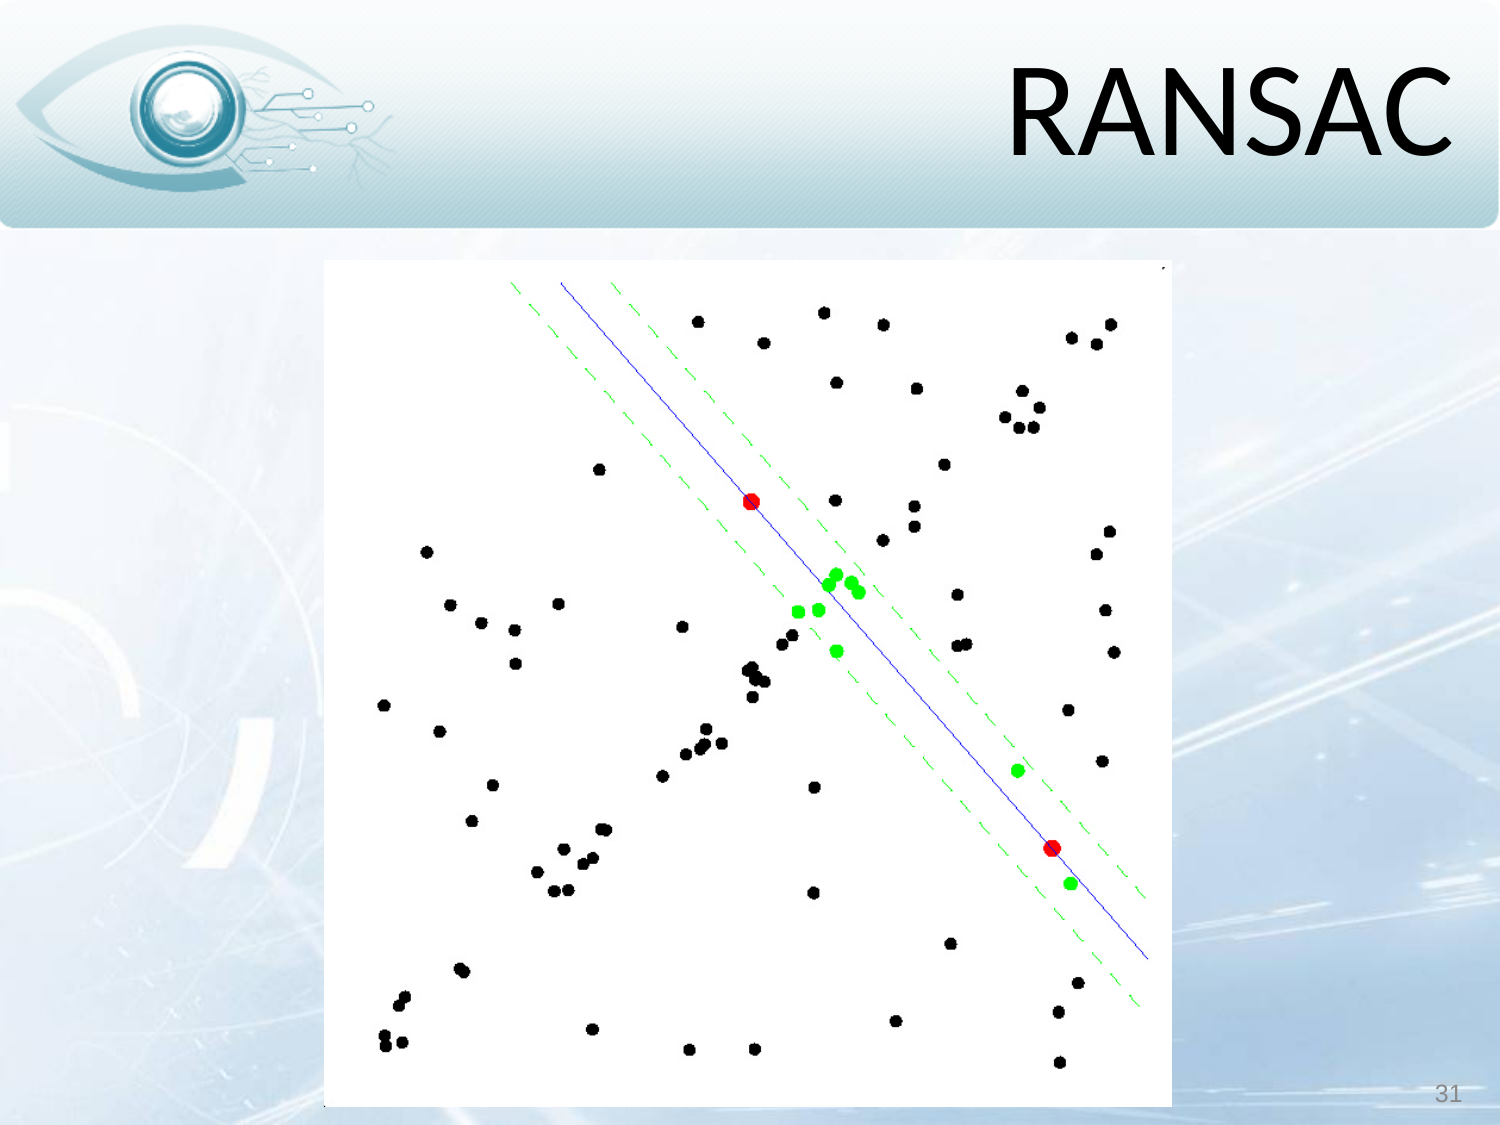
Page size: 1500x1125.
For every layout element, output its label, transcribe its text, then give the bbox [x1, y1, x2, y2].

slide_number 31 [1127, 1062, 1478, 1123]
picture [0, 230, 1500, 1125]
title RANSAC [0, 7, 1500, 195]
